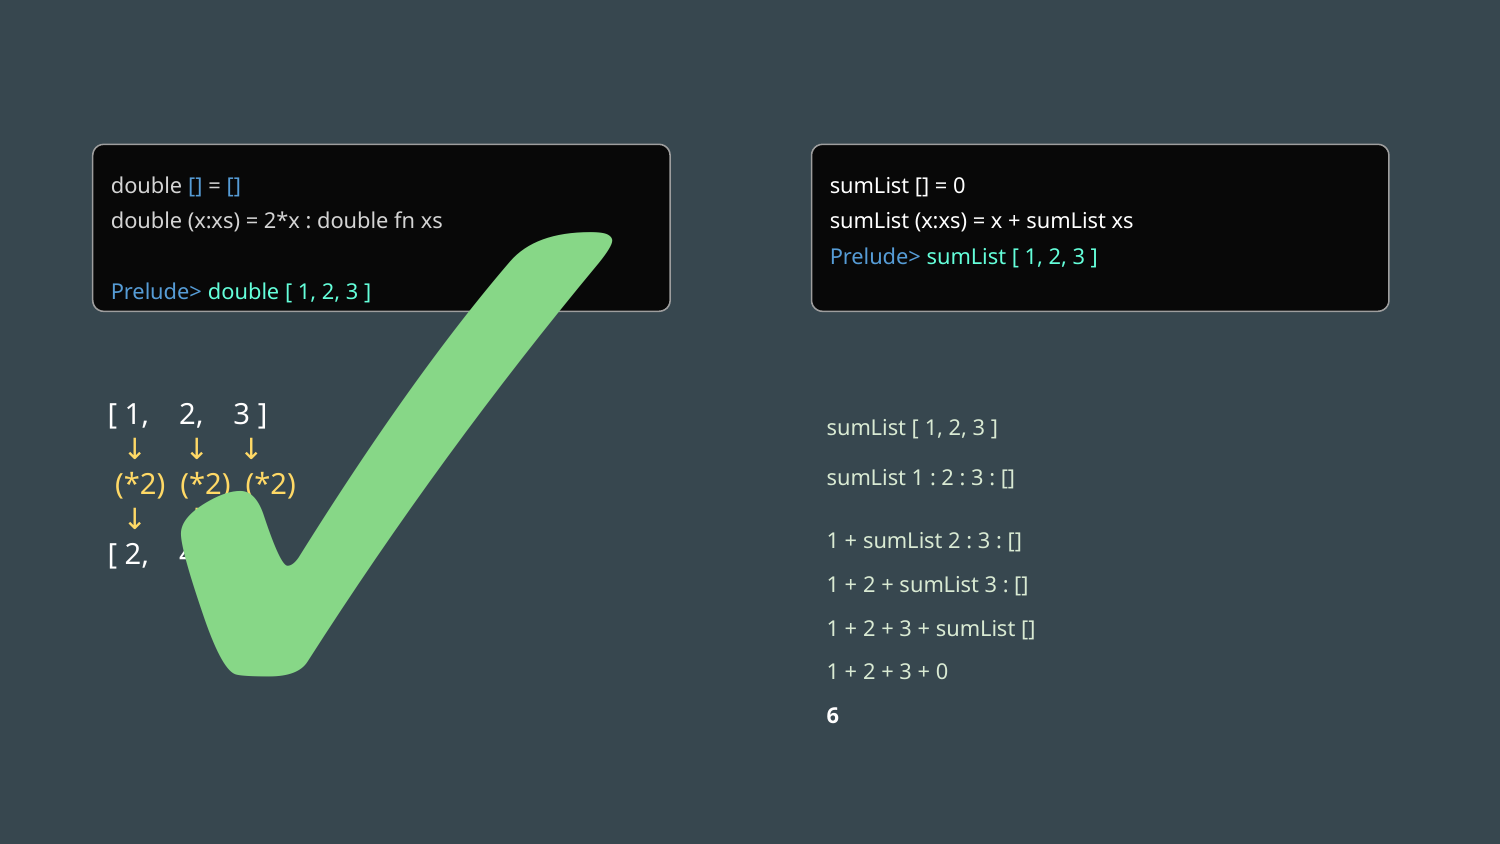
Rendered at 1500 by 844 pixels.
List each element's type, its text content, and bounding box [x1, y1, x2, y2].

text_box 1 + 2 + 3 + sumList [] [811, 590, 1304, 633]
text_box 1 + 2 + 3 + 0 [811, 633, 1304, 677]
text_box 1 + sumList 2 : 3 : [] [811, 502, 1304, 546]
text_box ✓ [41, 0, 710, 844]
text_box sumList 1 : 2 : 3 : [] [811, 439, 1304, 502]
text_box 1 + 2 + sumList 3 : [] [811, 546, 1304, 590]
text_box sumList [ 1, 2, 3 ] [811, 389, 1304, 439]
text_box sumList [] = 0 sumList (x:xs) = x + sumList xs Prelude> sumList [ 1, 2, 3 ] [811, 144, 1389, 312]
text_box 6 [811, 677, 1304, 743]
